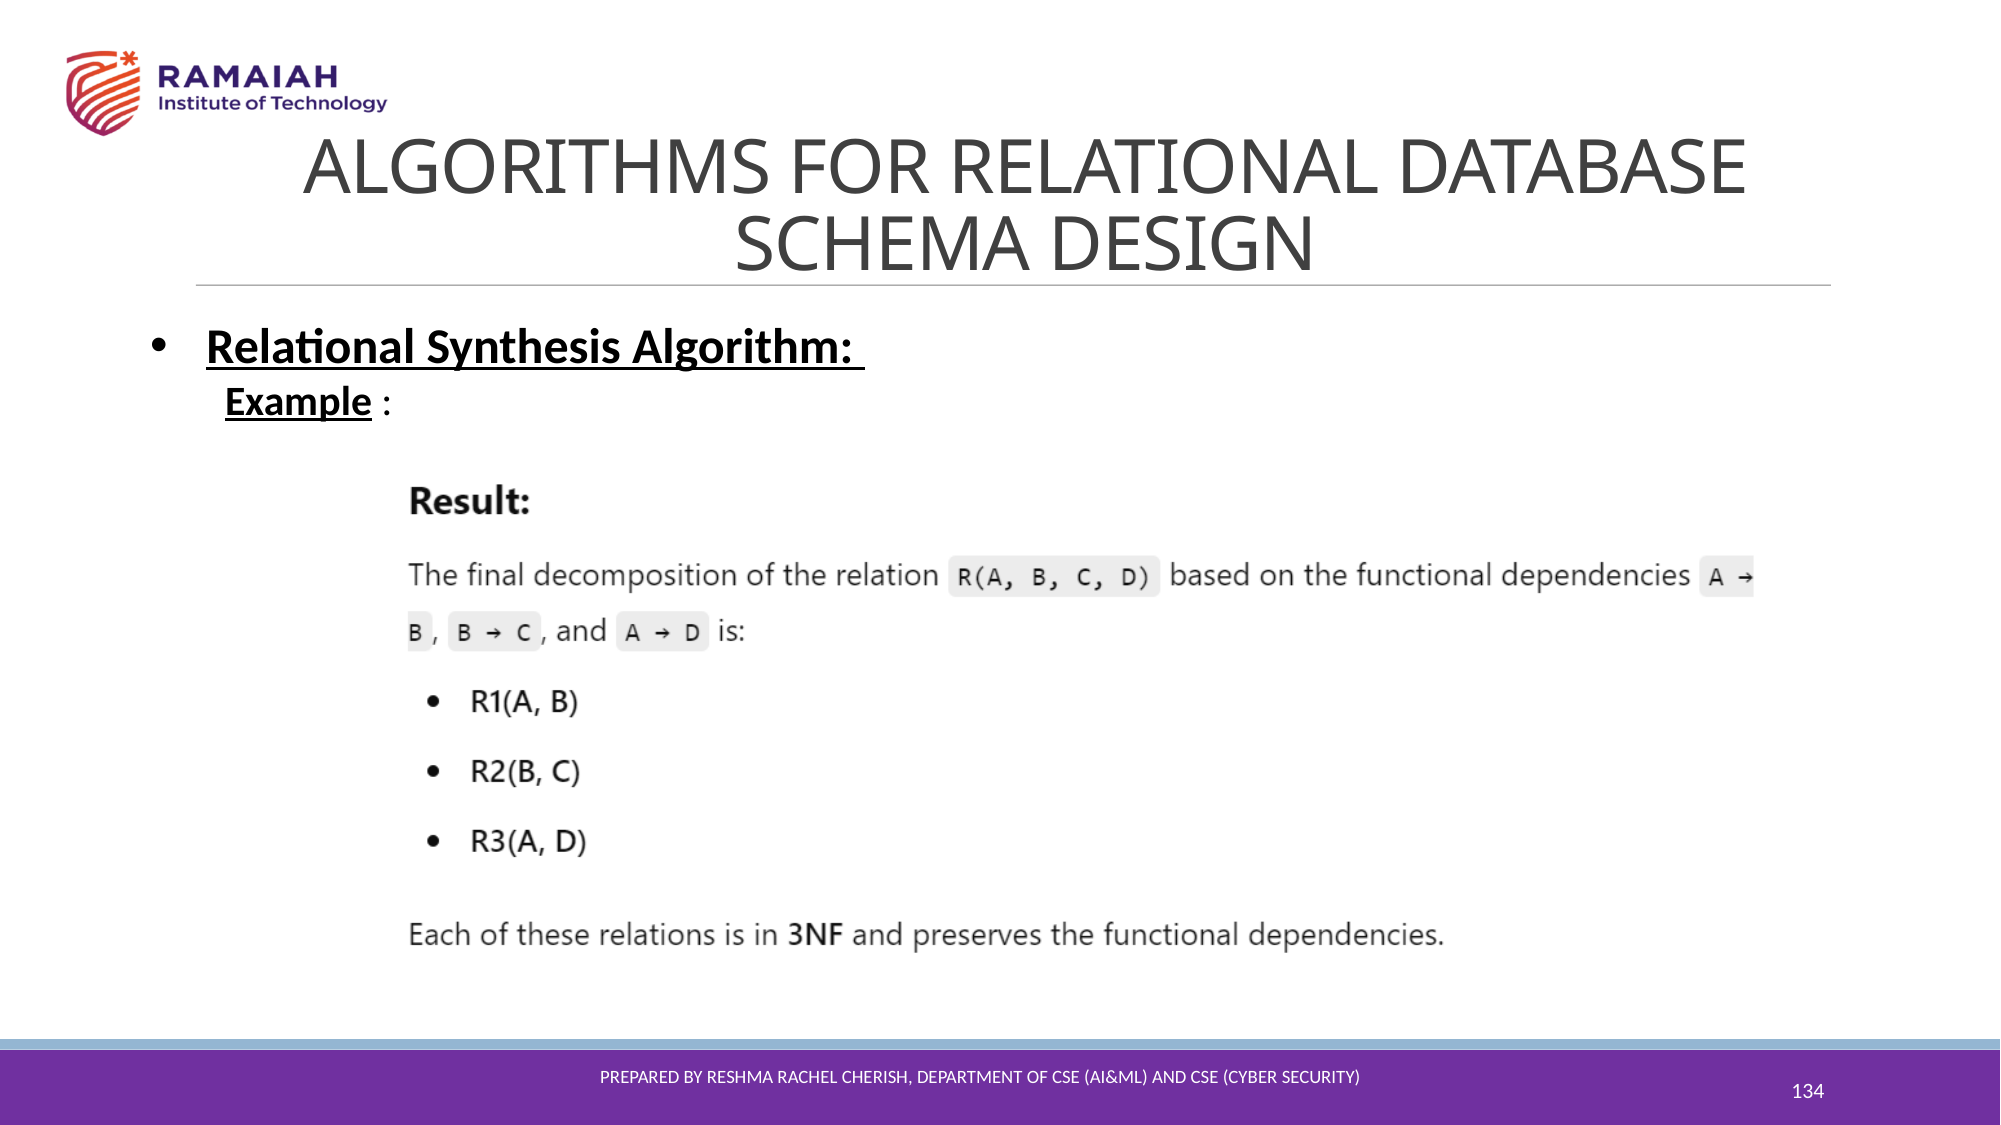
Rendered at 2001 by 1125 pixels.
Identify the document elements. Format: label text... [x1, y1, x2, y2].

text_box 134 [1624, 1059, 1840, 1120]
text_box ALGORITHMS FOR RELATIONAL DATABASE SCHEMA DESIGN [201, 133, 1852, 293]
picture [28, 5, 429, 166]
text_box Prepared By reshma Rachel cherish, Department of CSE (ai&ml) and CSE (Cyber security) [584, 1068, 1376, 1125]
text_box Relational Synthesis Algorithm: Example : [0, 306, 1896, 1019]
picture [359, 469, 1778, 971]
